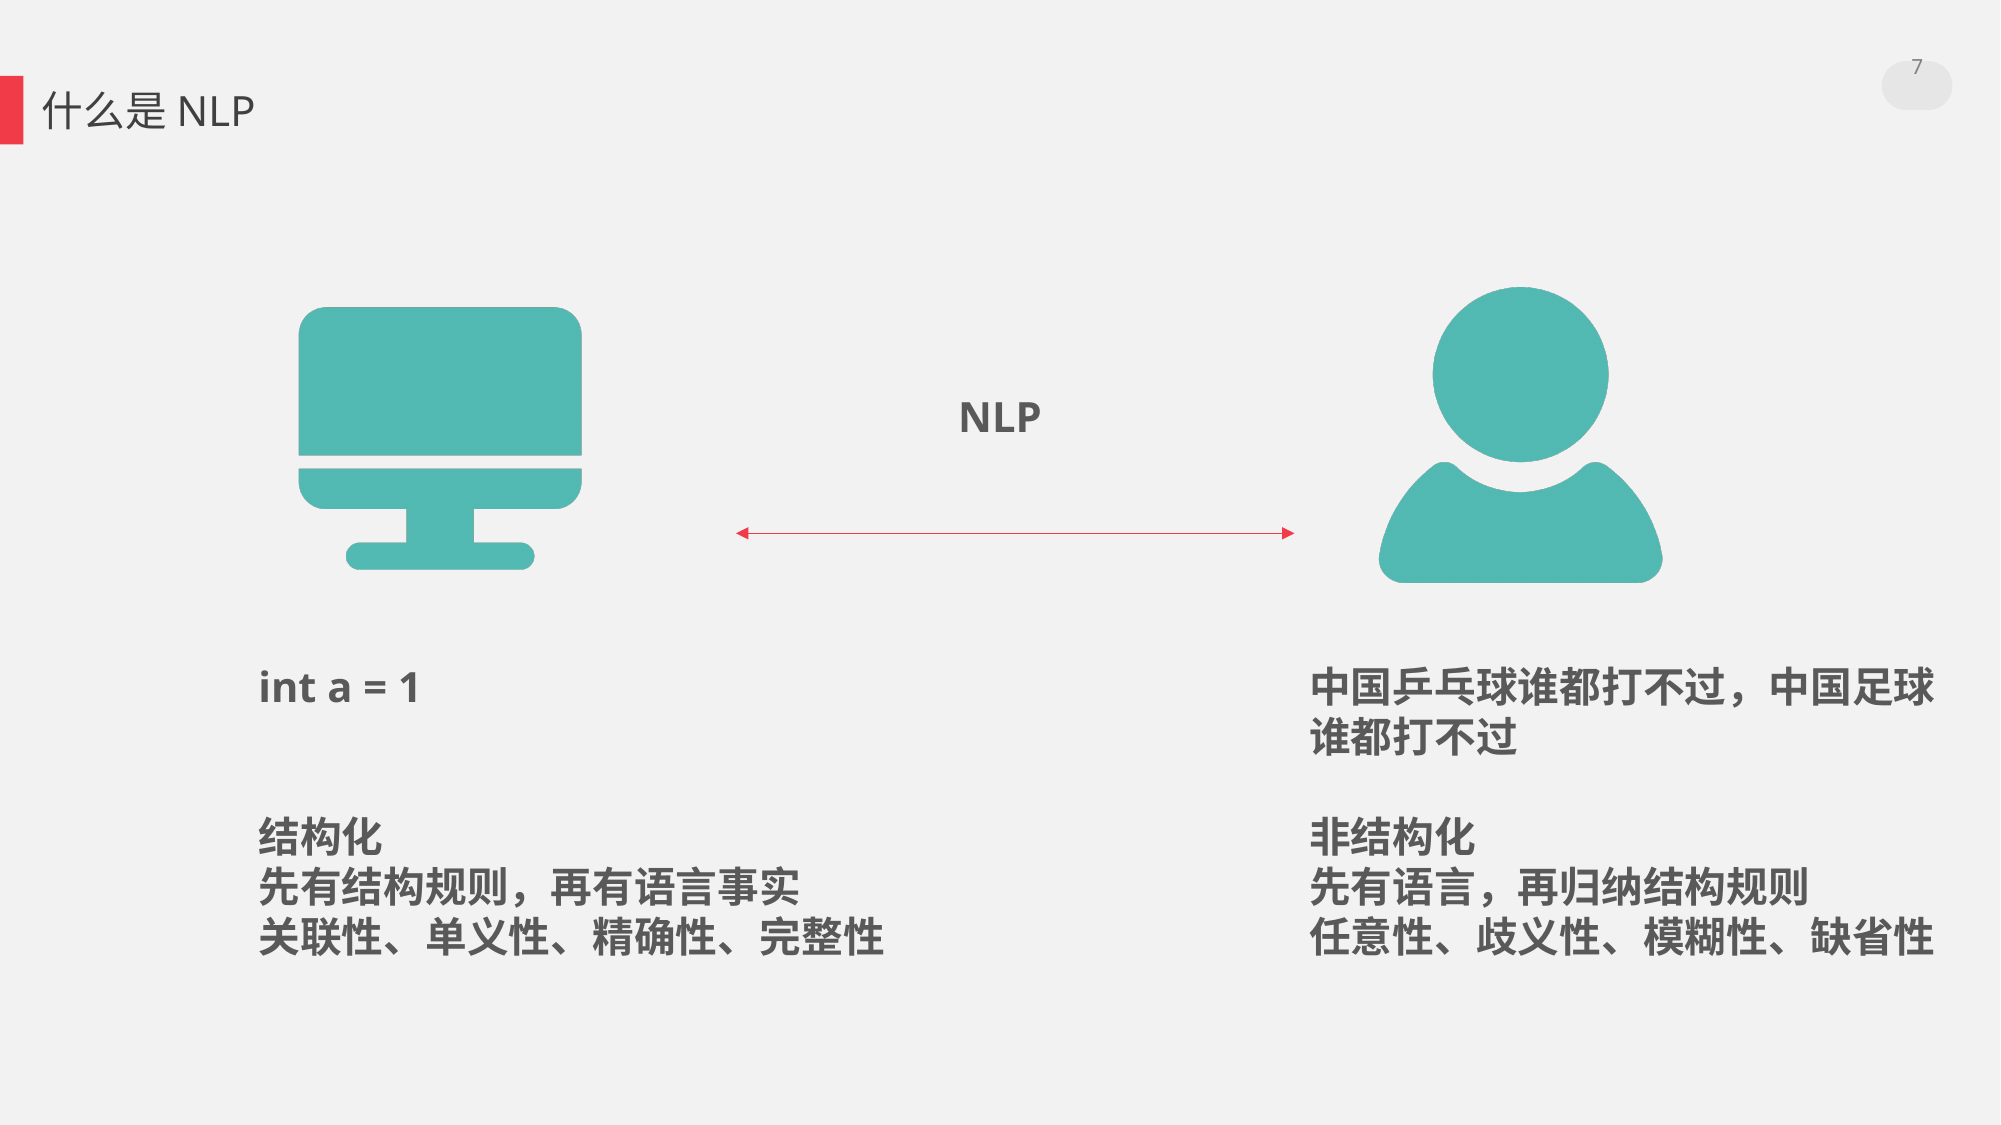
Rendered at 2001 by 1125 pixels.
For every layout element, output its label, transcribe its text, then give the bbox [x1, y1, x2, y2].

text_box 中国乒乓球谁都打不过，中国足球谁都打不过 非结构化 先有语言，再归纳结构规则 任意性、歧义性、模糊性、缺省性 [1294, 653, 1957, 969]
slide_number 7 [1881, 53, 1953, 118]
list 什么是NLP [41, 75, 668, 145]
picture [1372, 286, 1669, 583]
picture [292, 286, 588, 583]
text_box int a = 1 结构化 先有结构规则，再有语言事实 关联性、单义性、精确性、完整性 [243, 653, 932, 969]
text_box NLP [871, 333, 1129, 449]
